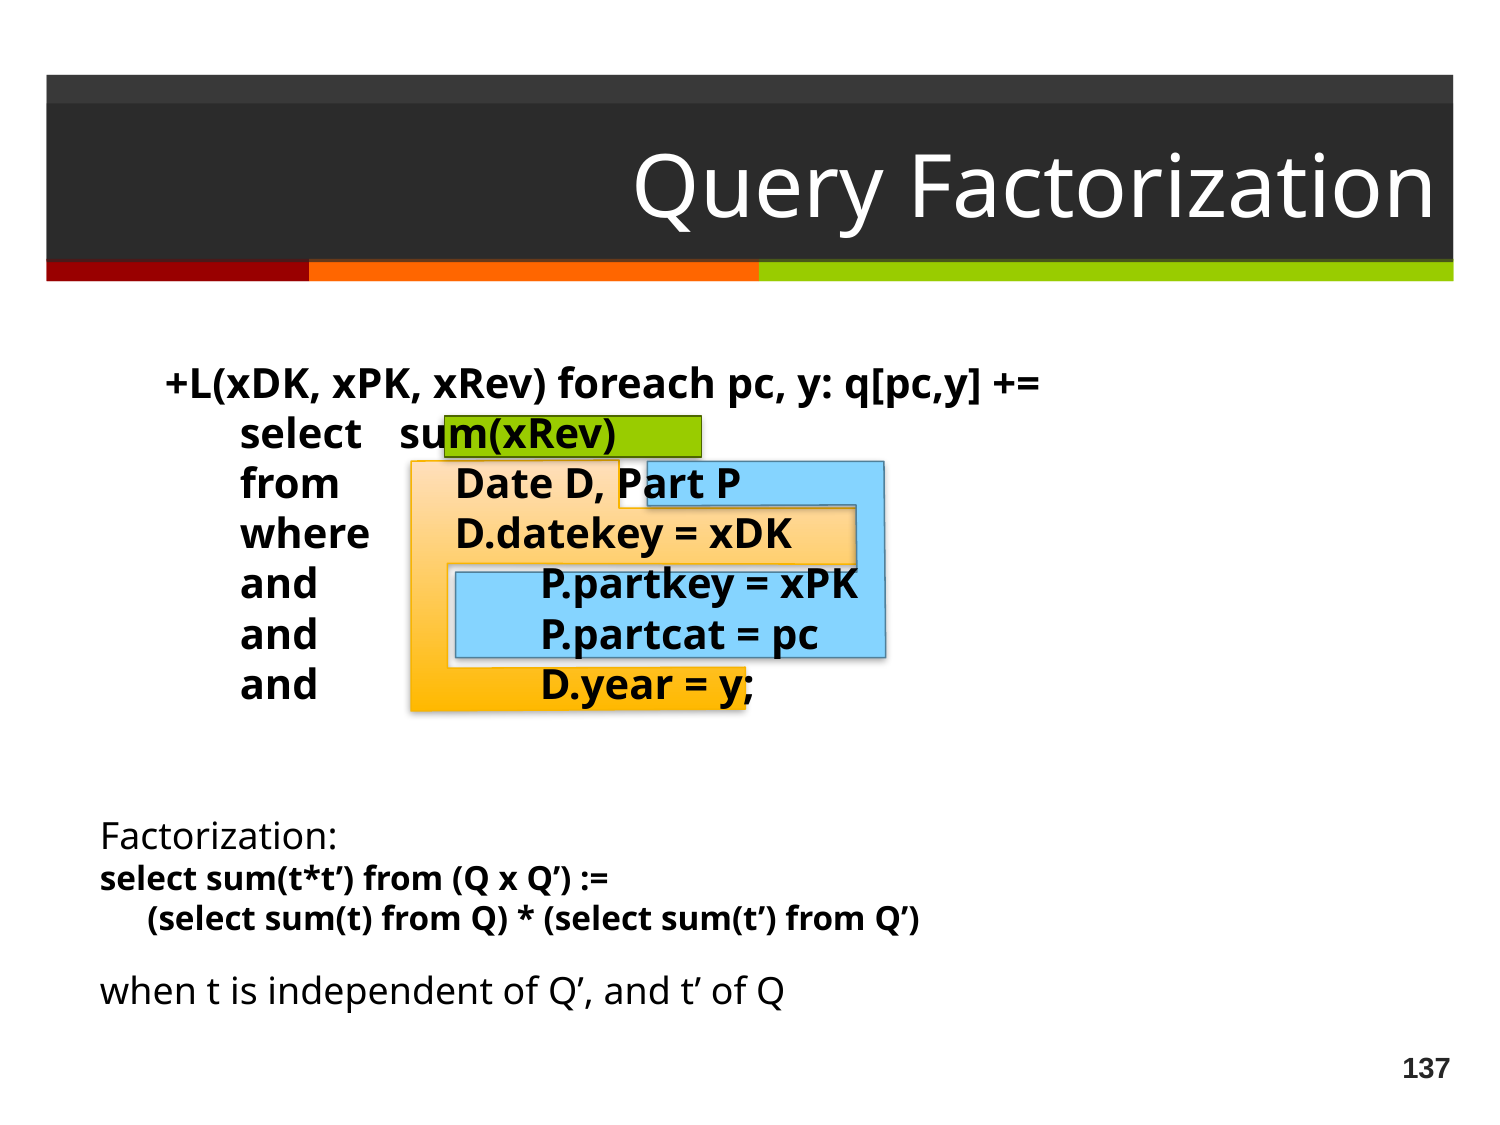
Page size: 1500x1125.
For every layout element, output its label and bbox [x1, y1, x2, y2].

text_box [149, 349, 1314, 715]
title [46, 103, 1454, 263]
text_box [85, 804, 1337, 1020]
